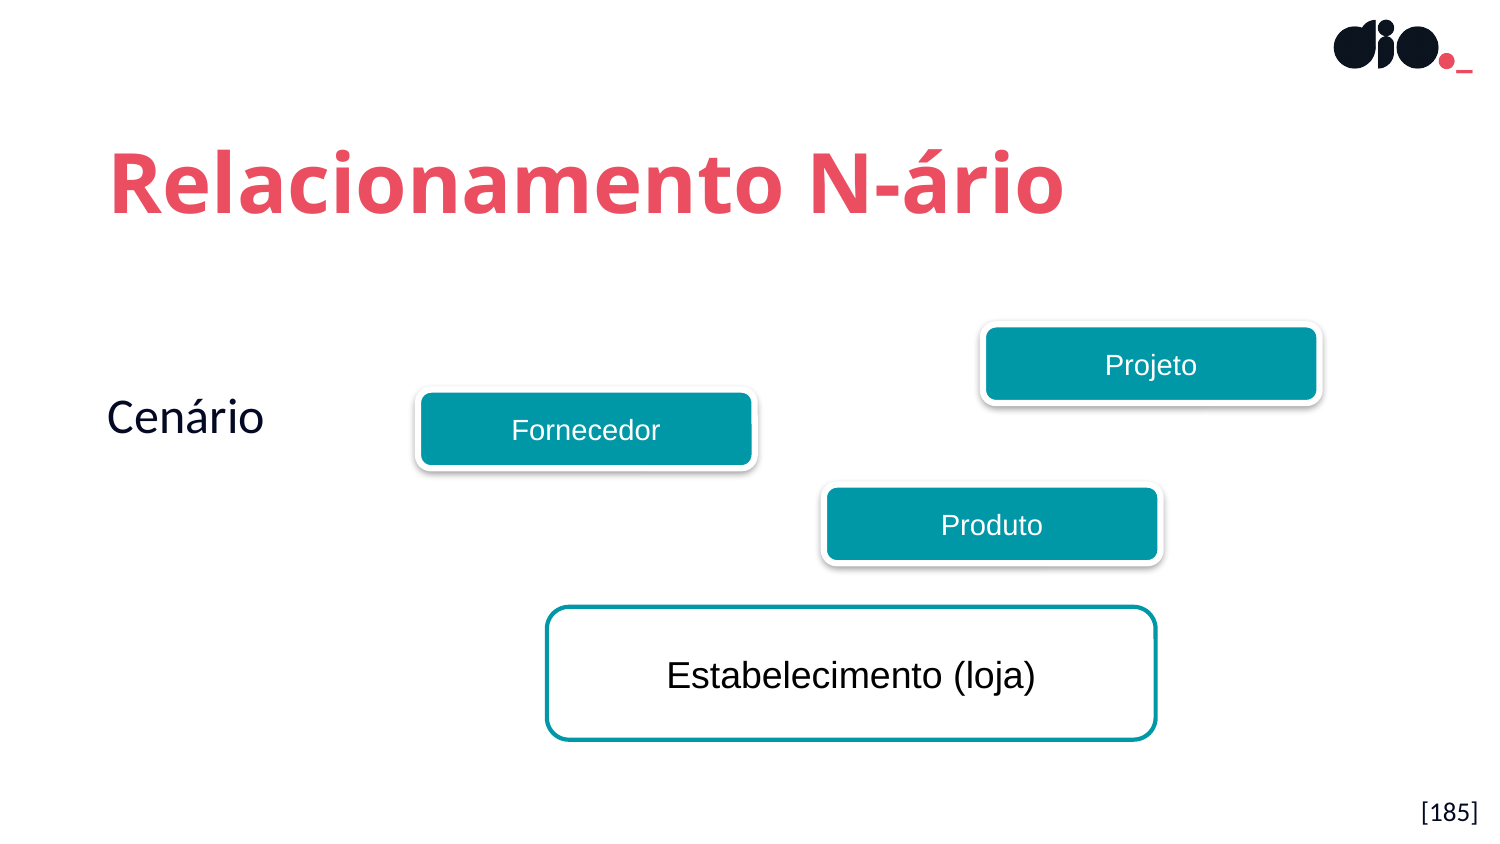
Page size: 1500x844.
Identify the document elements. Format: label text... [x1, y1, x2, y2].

text_box Estabelecimento (loja) [544, 604, 1158, 742]
text_box Relacionamento N-ário [92, 104, 1408, 243]
slide_number [185] [1403, 779, 1494, 844]
text_box Fornecedor [414, 386, 758, 472]
text_box Produto [820, 481, 1164, 567]
text_box Cenário [92, 242, 1403, 755]
picture [1333, 19, 1473, 74]
text_box Projeto [979, 321, 1323, 407]
